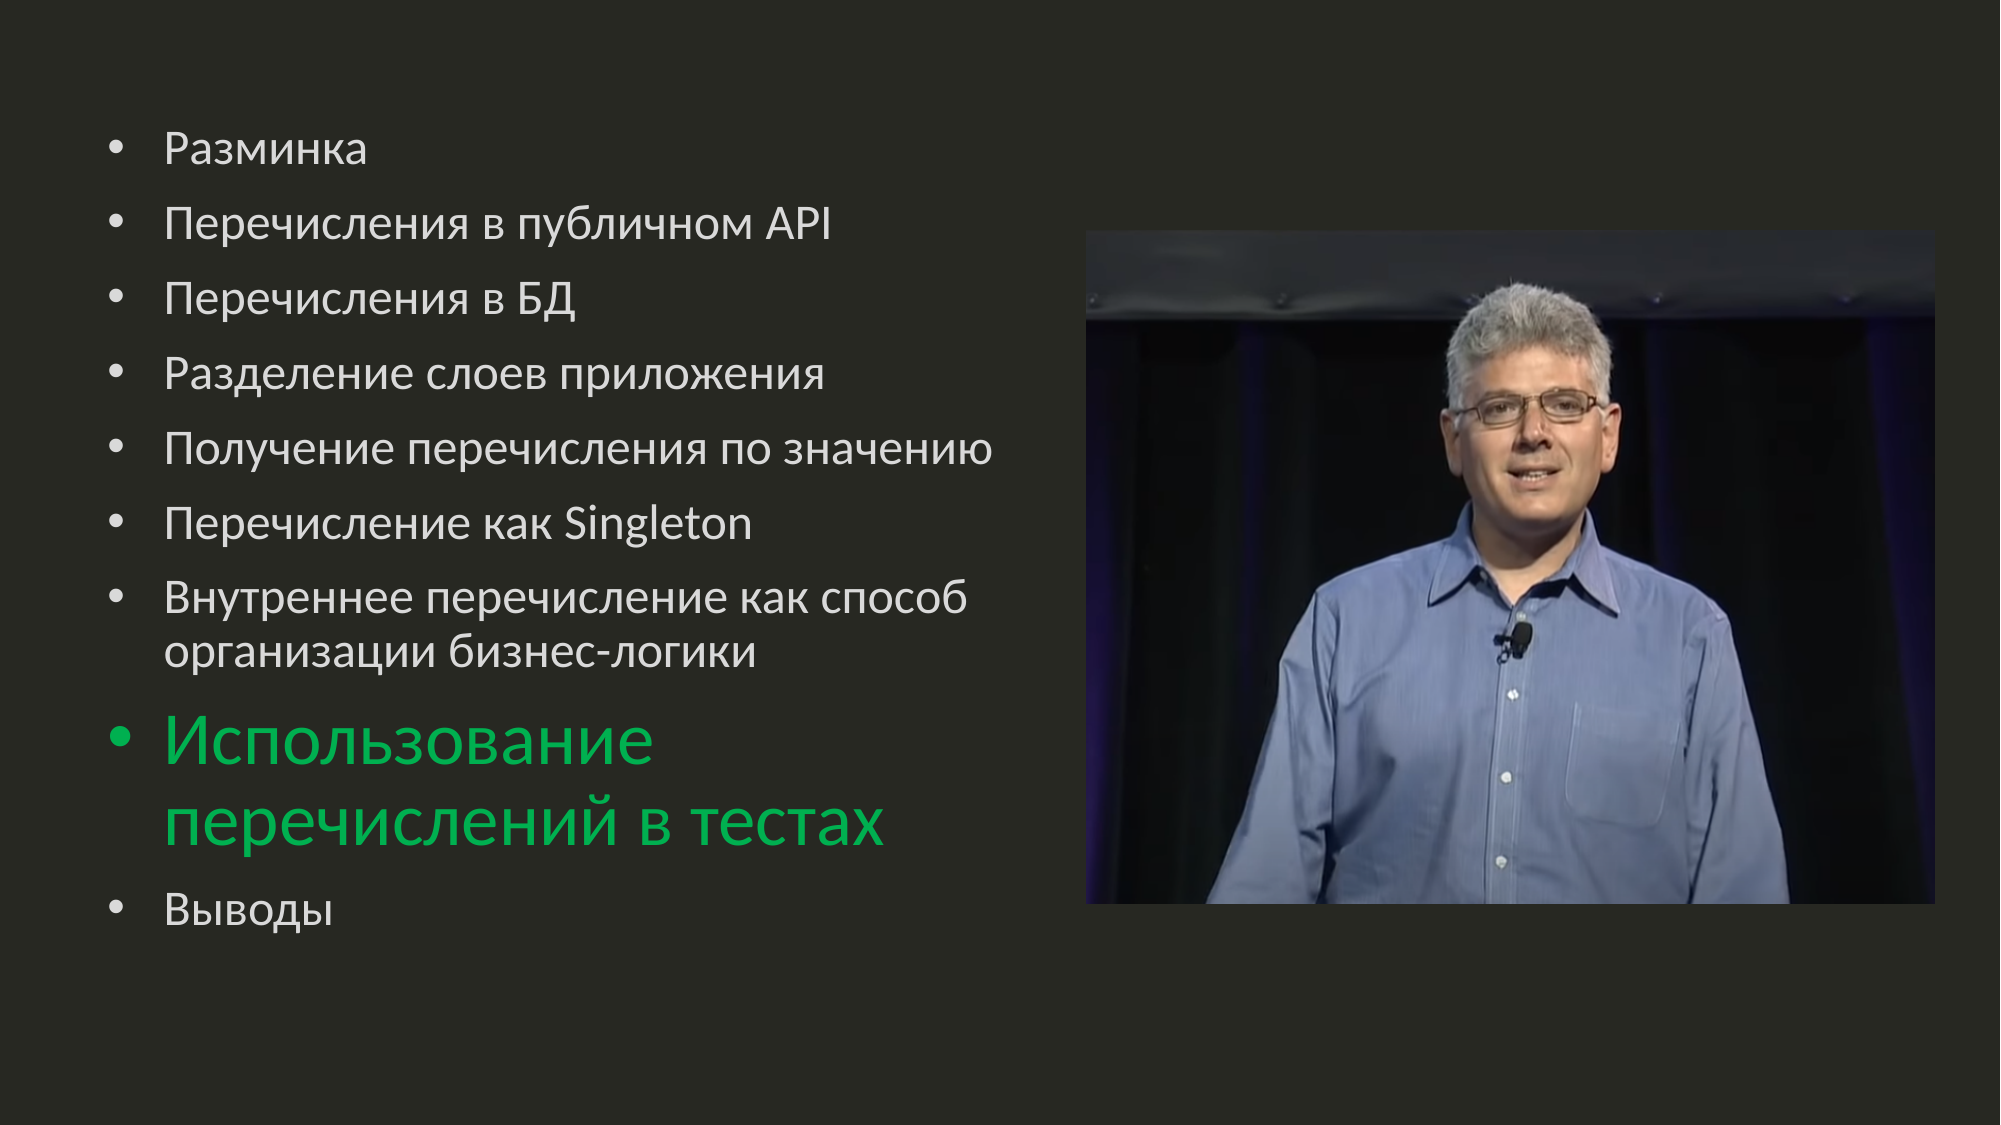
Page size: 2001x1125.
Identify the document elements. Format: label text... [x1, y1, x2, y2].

text_box Разминка Перечисления в публичном API Перечисления в БД Разделение слоев приложения Получение перечисления по значению Перечисление как Singleton Внутреннее перечисление как способ организации бизнес-логики Использование перечислений в тестах Выводы [92, 114, 1024, 1061]
picture [1086, 230, 1935, 904]
